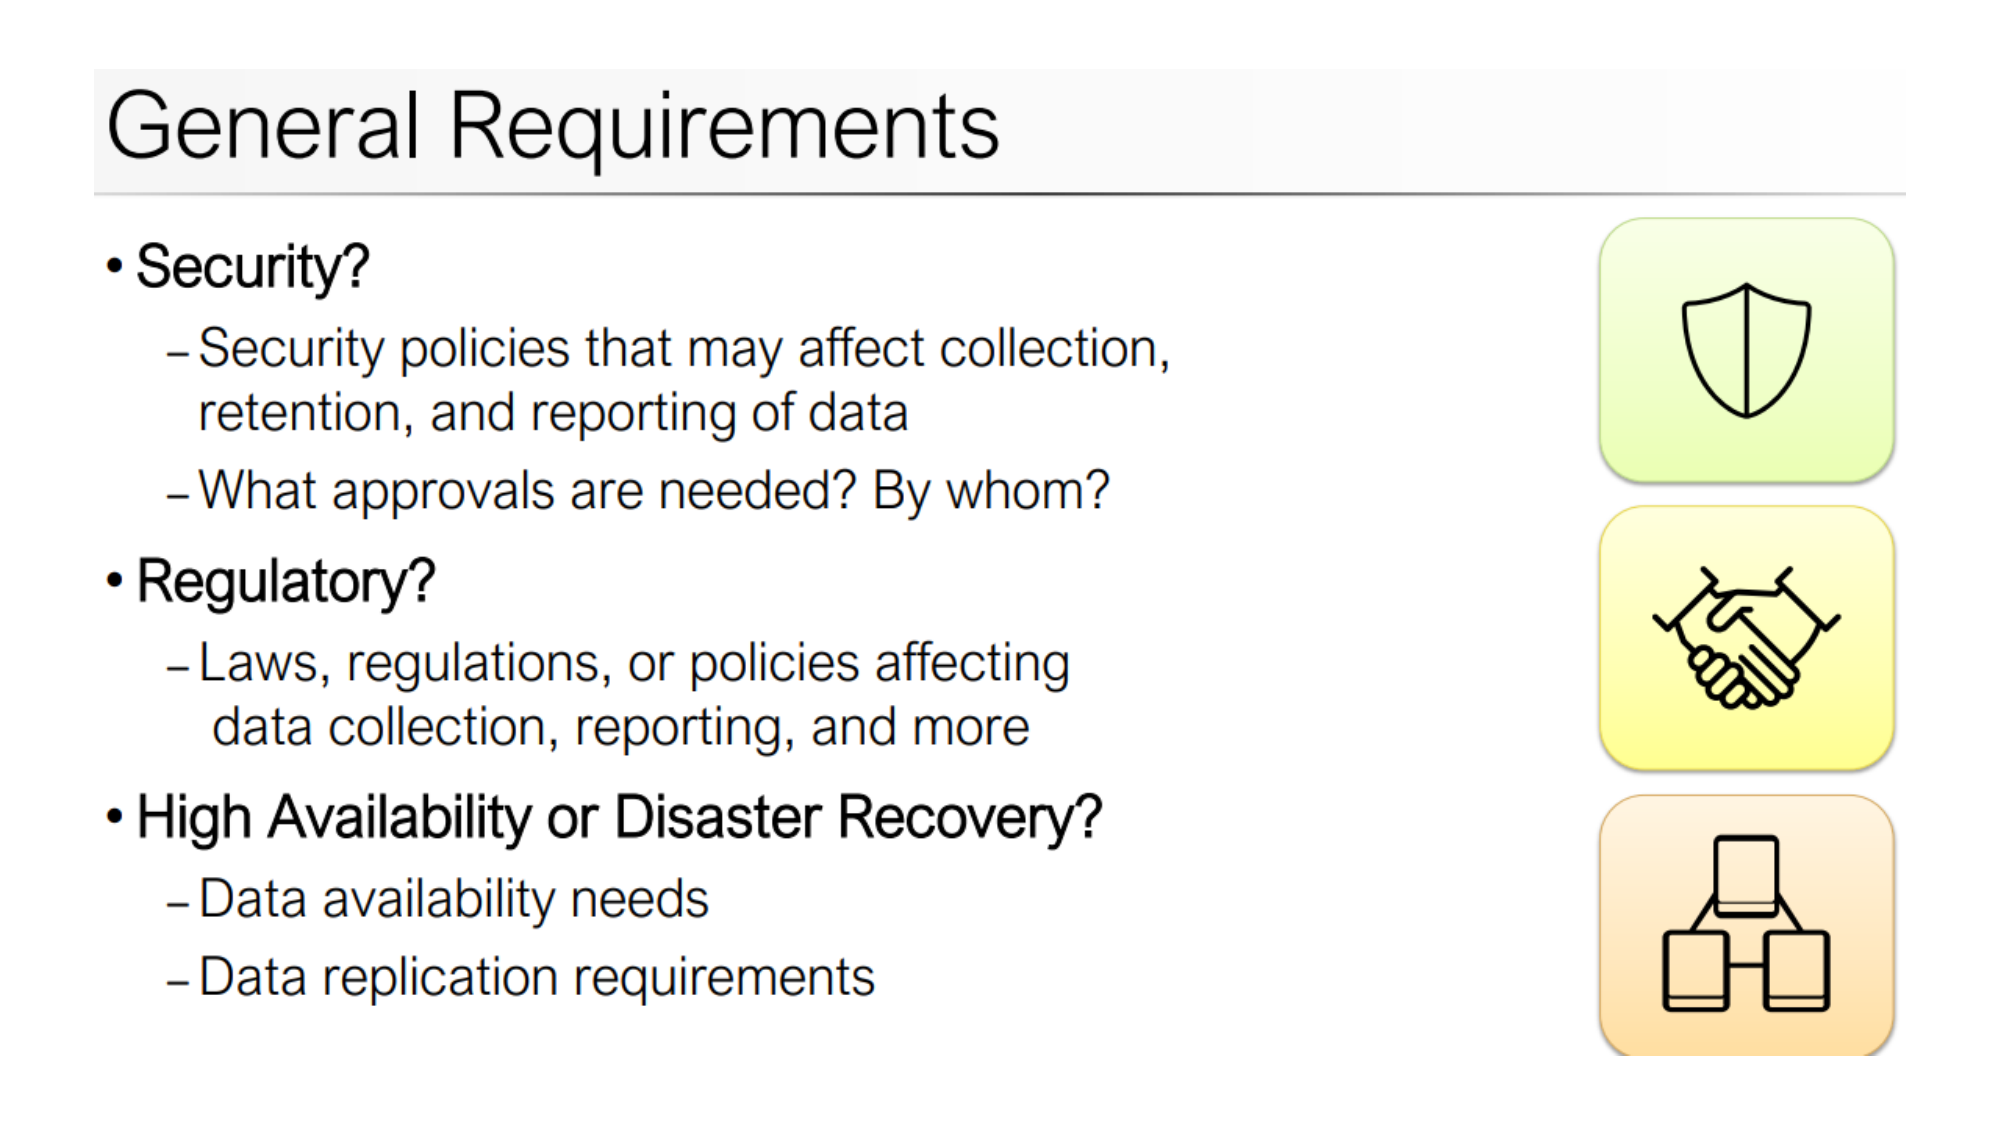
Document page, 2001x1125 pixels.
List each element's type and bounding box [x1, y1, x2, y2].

picture [93, 68, 1907, 1056]
